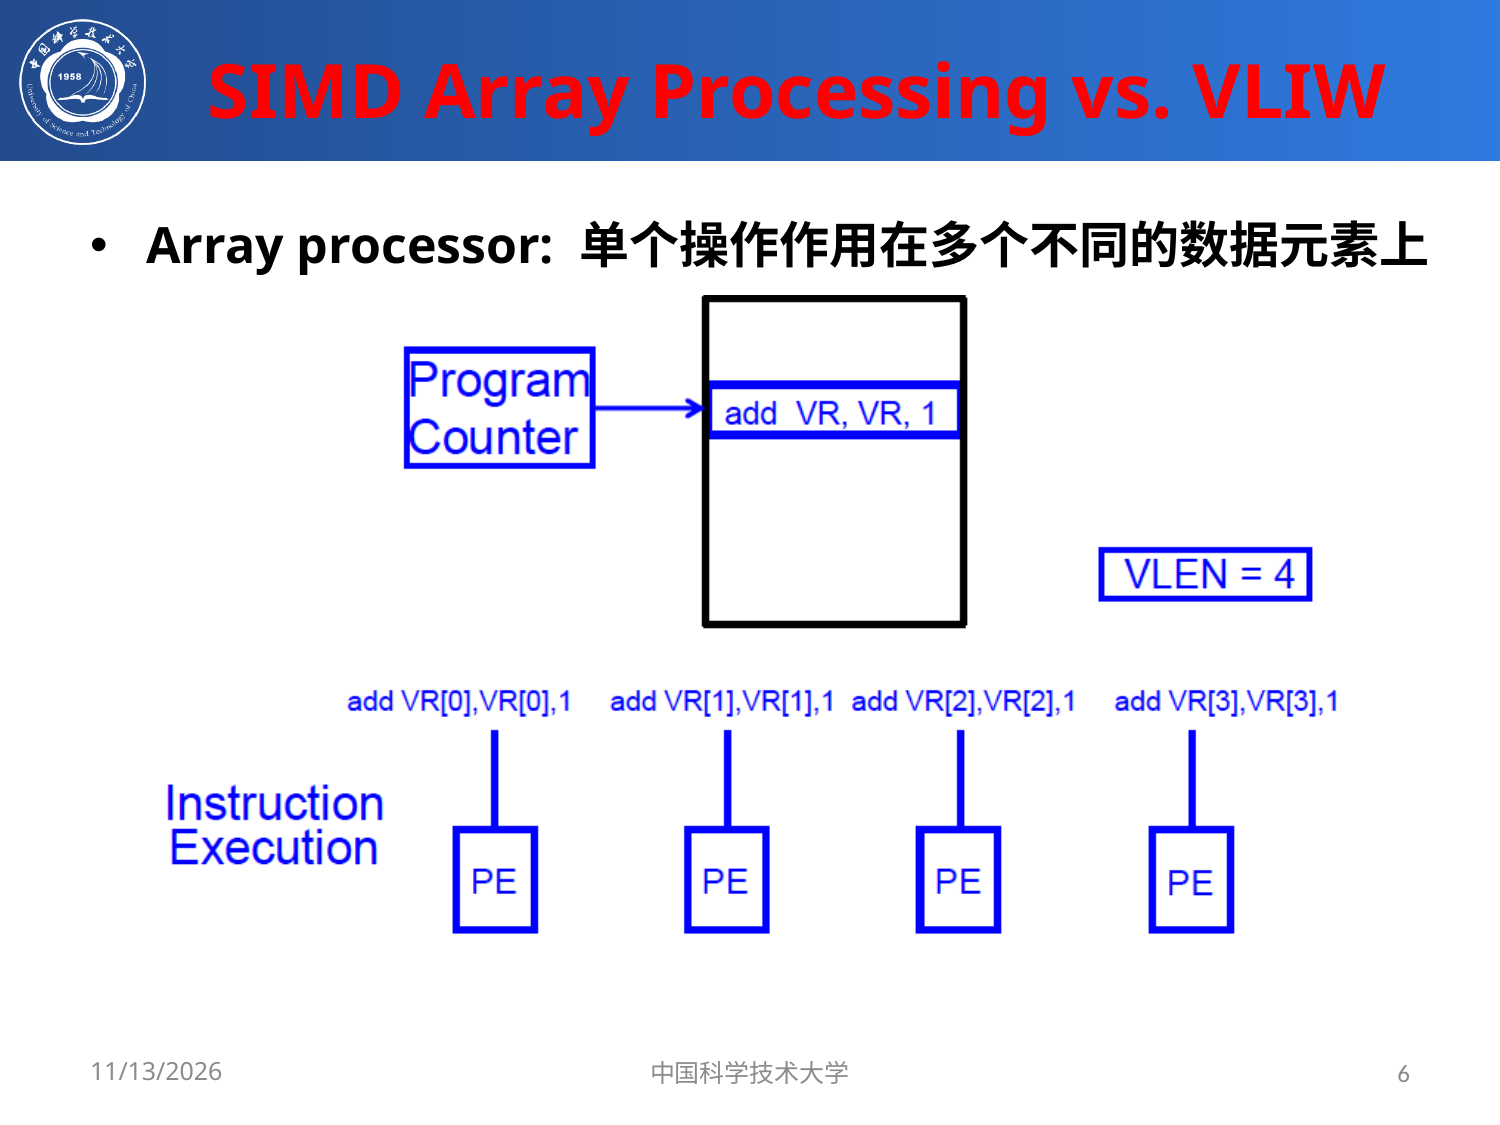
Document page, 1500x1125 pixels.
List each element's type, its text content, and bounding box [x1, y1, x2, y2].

list Array processor: 单个操作作用在多个不同的数据元素上 [75, 206, 1449, 296]
title SIMD Array Processing vs. VLIW [169, 24, 1425, 153]
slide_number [75, 1042, 425, 1103]
slide_number 6 [1074, 1042, 1425, 1103]
footer 中国科学技术大学 [512, 1052, 988, 1103]
picture [151, 295, 1349, 1044]
picture [19, 19, 146, 145]
